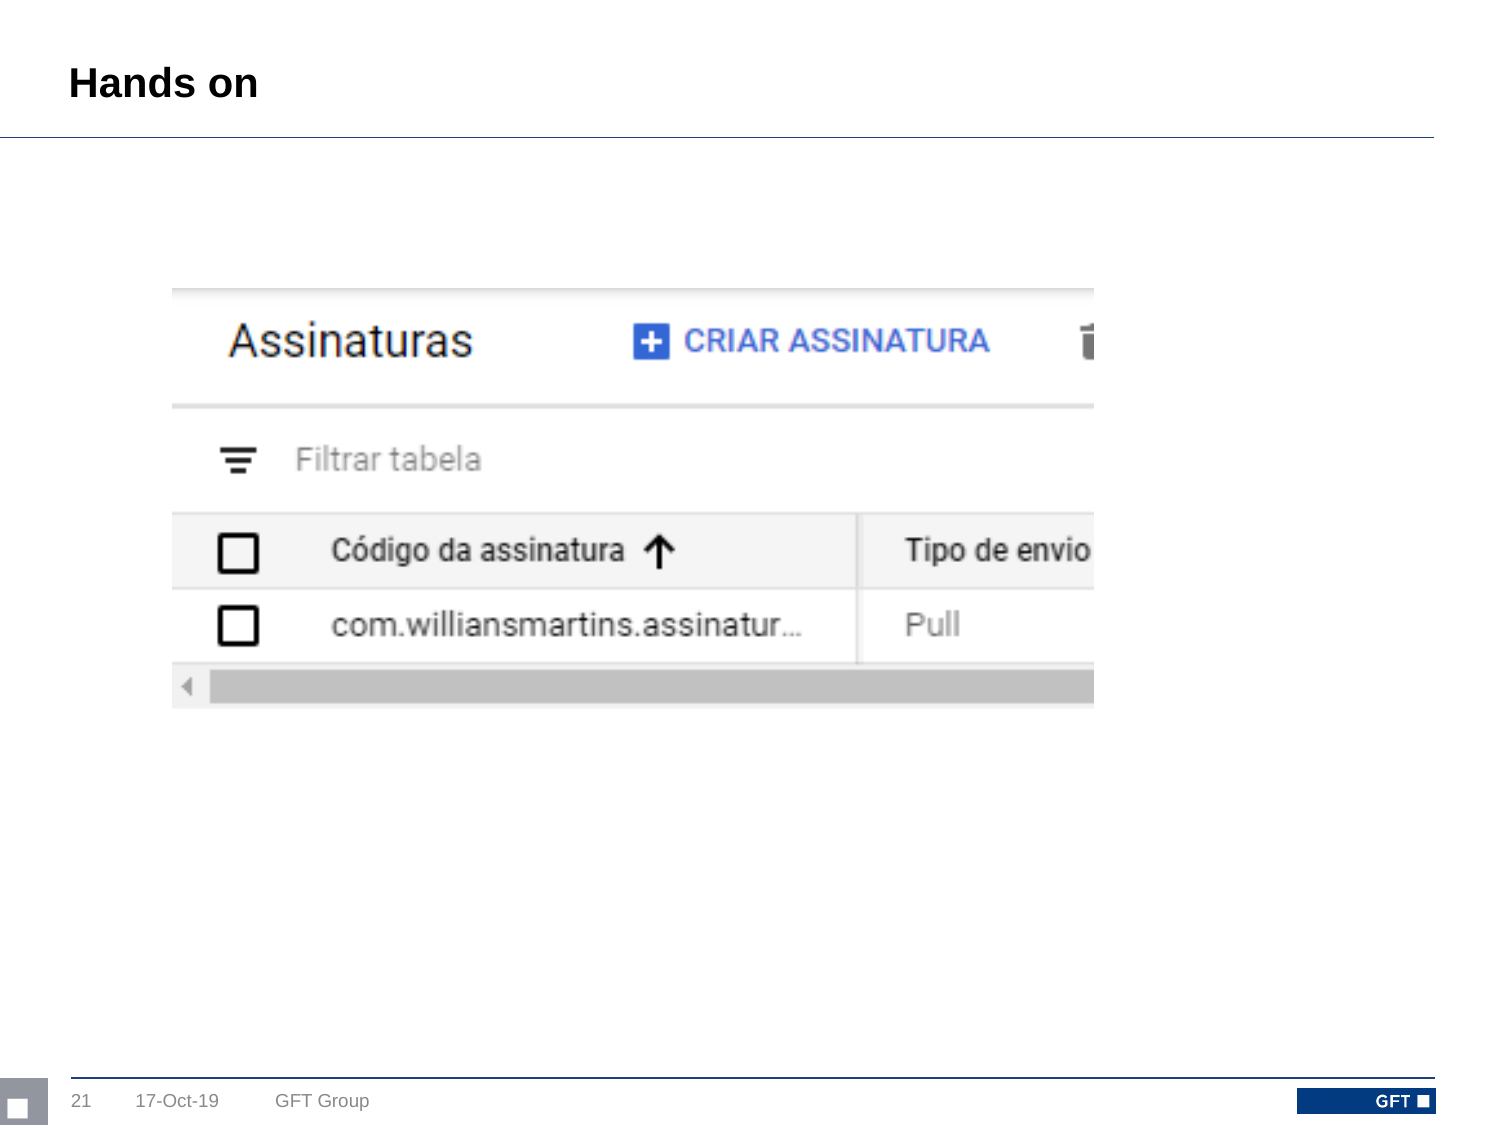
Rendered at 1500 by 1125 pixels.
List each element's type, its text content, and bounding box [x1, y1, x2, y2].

title Hands on [68, 55, 1444, 109]
picture [1297, 1088, 1436, 1114]
slide_number ‹#› [70, 1089, 130, 1113]
slide_number 17-Oct-19 [135, 1089, 266, 1113]
picture [0, 1078, 48, 1125]
footer GFT Group [275, 1089, 991, 1113]
picture [171, 288, 1095, 718]
